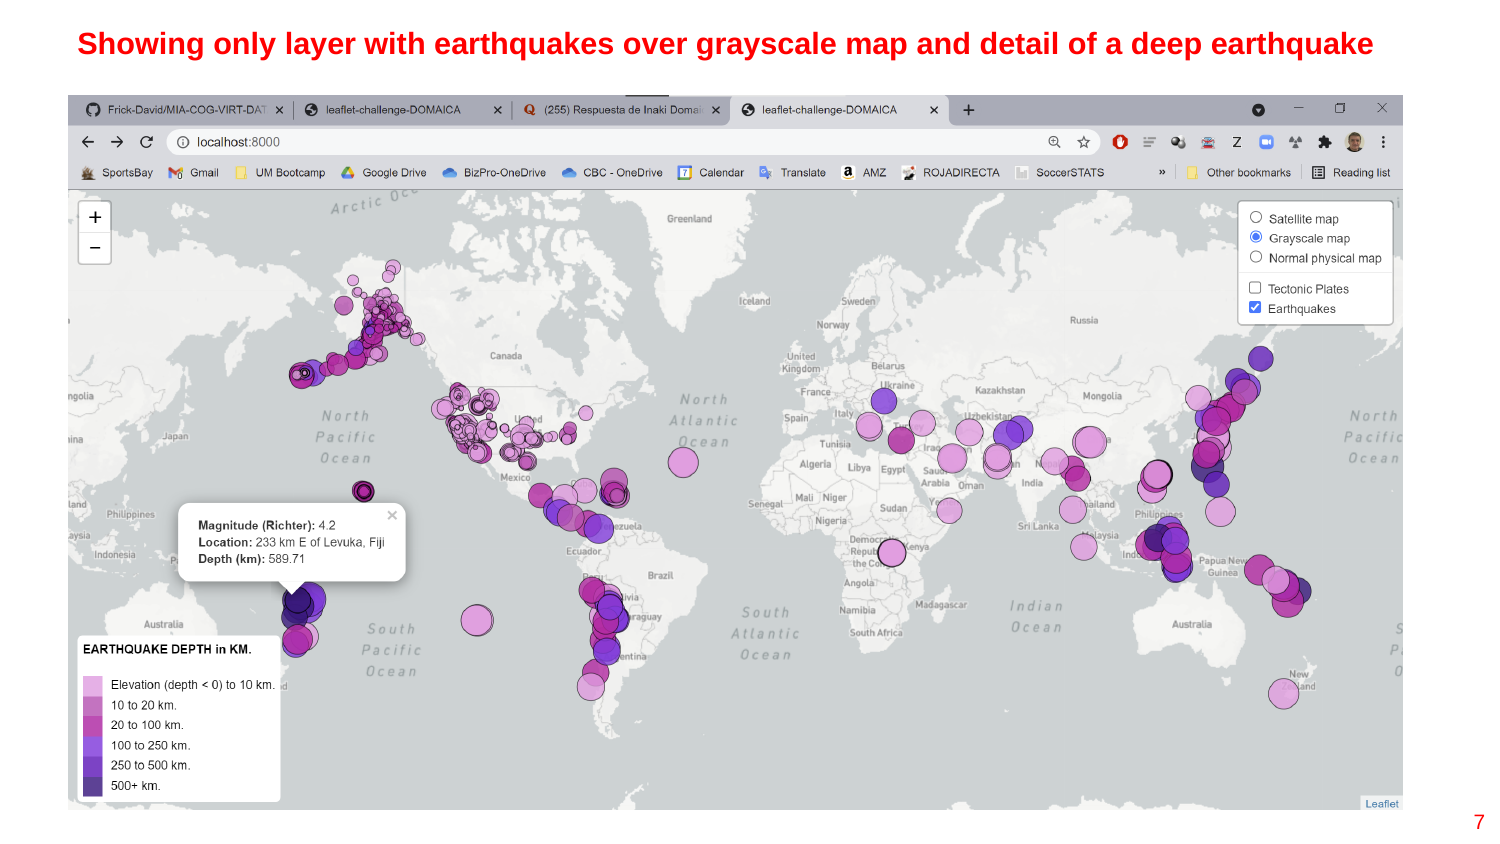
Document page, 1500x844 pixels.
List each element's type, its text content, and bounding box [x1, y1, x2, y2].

slide_number 7 [1149, 798, 1500, 844]
title Showing only layer with earthquakes over grayscale map and detail of a deep earthquake [62, 16, 1410, 71]
picture [68, 95, 1404, 810]
